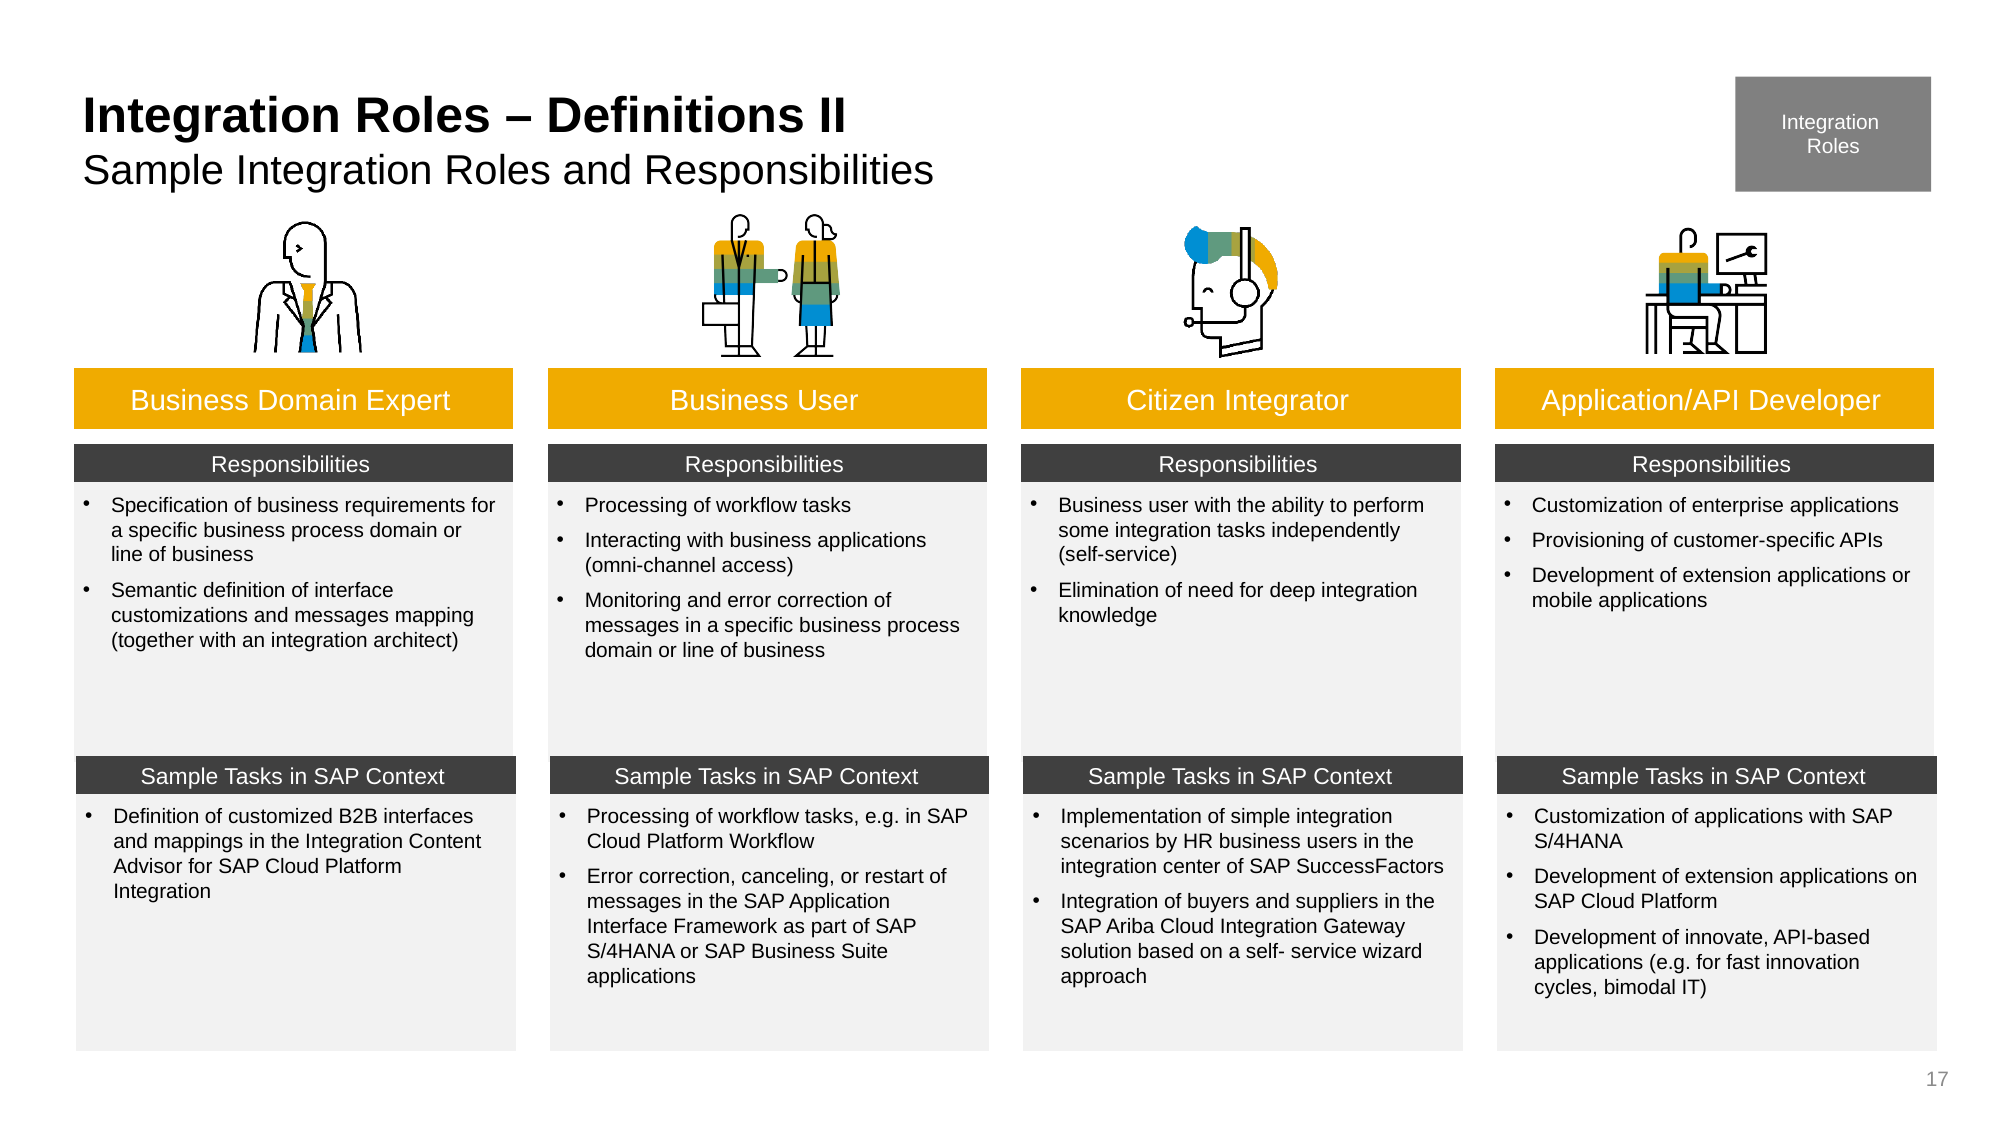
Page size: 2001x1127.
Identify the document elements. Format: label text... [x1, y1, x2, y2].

text_box Integration Roles – Definitions II Sample Integration Roles and Responsibilities [82, 82, 1918, 193]
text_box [76, 370, 513, 1048]
picture [1156, 209, 1320, 373]
picture [225, 190, 390, 356]
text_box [1497, 195, 1934, 1048]
picture [701, 214, 845, 357]
text_box Integration Roles [1735, 76, 1932, 192]
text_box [1023, 370, 1460, 1048]
slide_number 17 [1502, 1047, 1969, 1108]
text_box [550, 370, 987, 1048]
